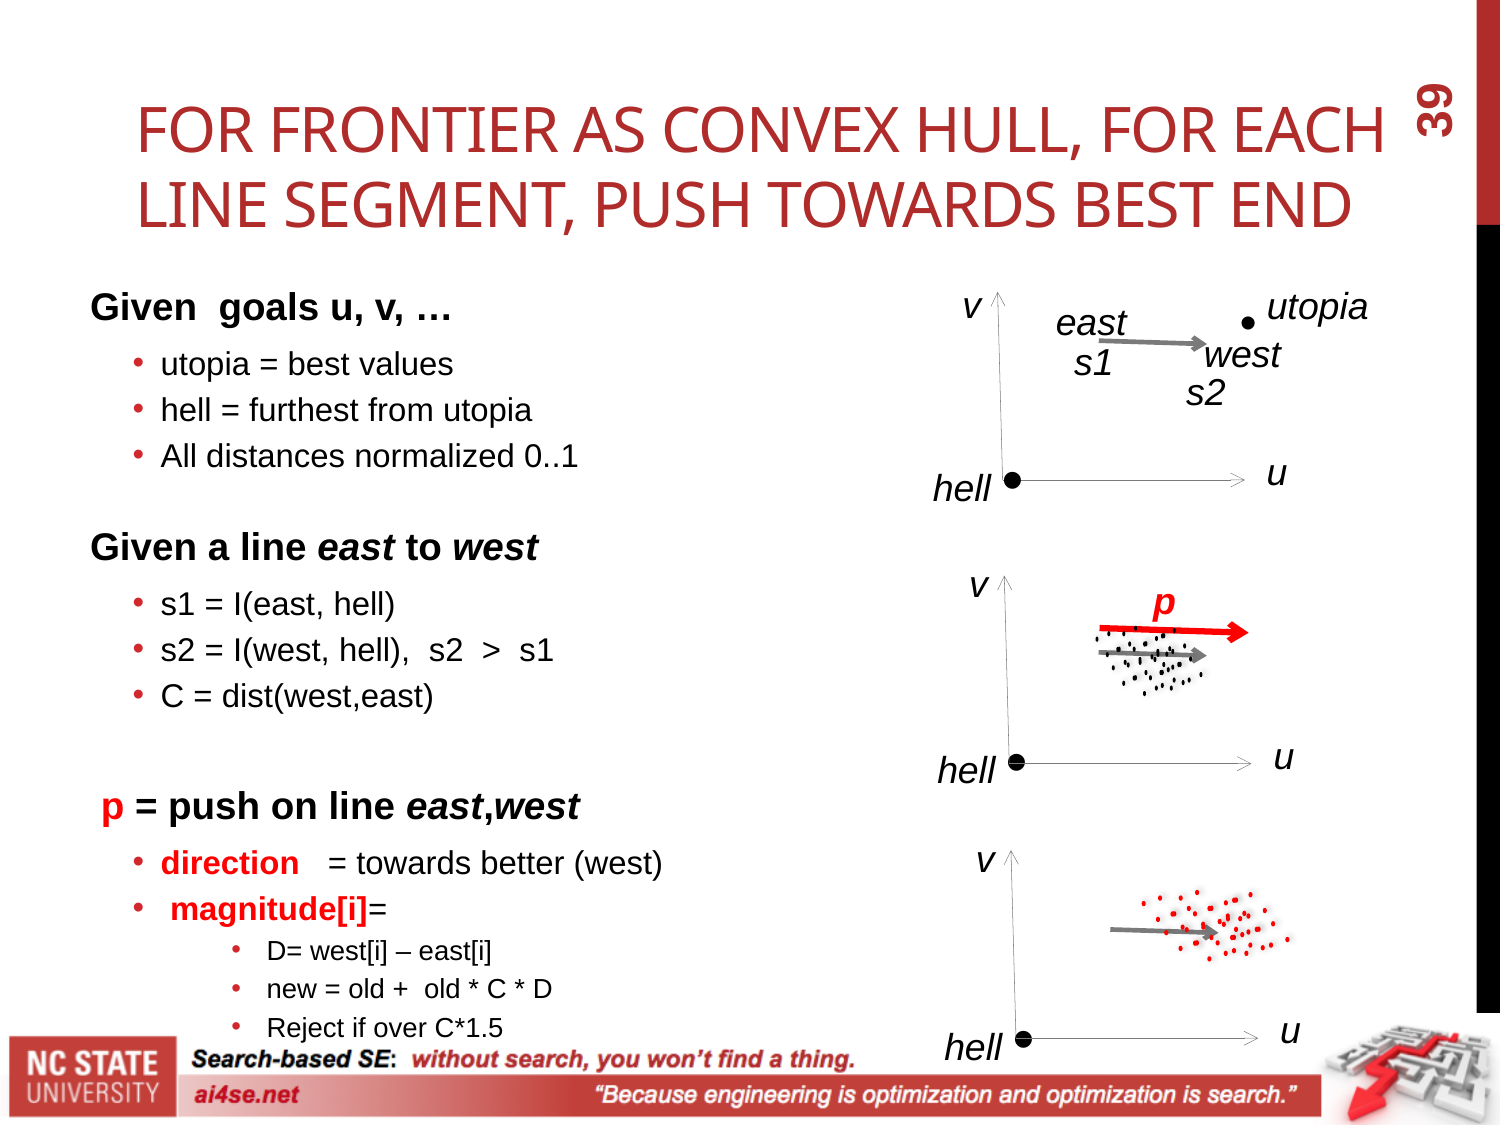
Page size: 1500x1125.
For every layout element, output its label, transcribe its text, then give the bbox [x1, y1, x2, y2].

title For frontier as convex hull, for each line segment, push towards best end [120, 60, 1432, 248]
slide_number 39 [1401, 0, 1462, 154]
text_box hell • [929, 990, 1050, 1081]
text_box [907, 272, 1308, 523]
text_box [1141, 889, 1290, 963]
text_box u [1265, 998, 1316, 1059]
text_box v [954, 552, 1003, 613]
text_box v [961, 827, 1010, 887]
list Given goals u, v, … utopia = best values hell = furthest from utopia All distances normalized 0..1 Given a line east to west s1 = I(east, hell) s2 = I(west, hell), s2 > s1 C = dist(west,east) p = push on line east,west direction = towards better (west) magnitude[i]= D= west[i] – east[i] new = old + old * C * D Reject if over C*1.5 [75, 274, 908, 1060]
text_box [1109, 928, 1139, 934]
text_box hell • [922, 713, 1043, 804]
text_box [1003, 575, 1010, 765]
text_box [1010, 849, 1017, 1039]
text_box • utopia [1224, 228, 1384, 357]
picture [0, 1013, 1500, 1125]
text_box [1038, 290, 1310, 422]
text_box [1094, 625, 1203, 697]
text_box u [1258, 724, 1310, 784]
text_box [1099, 569, 1250, 634]
